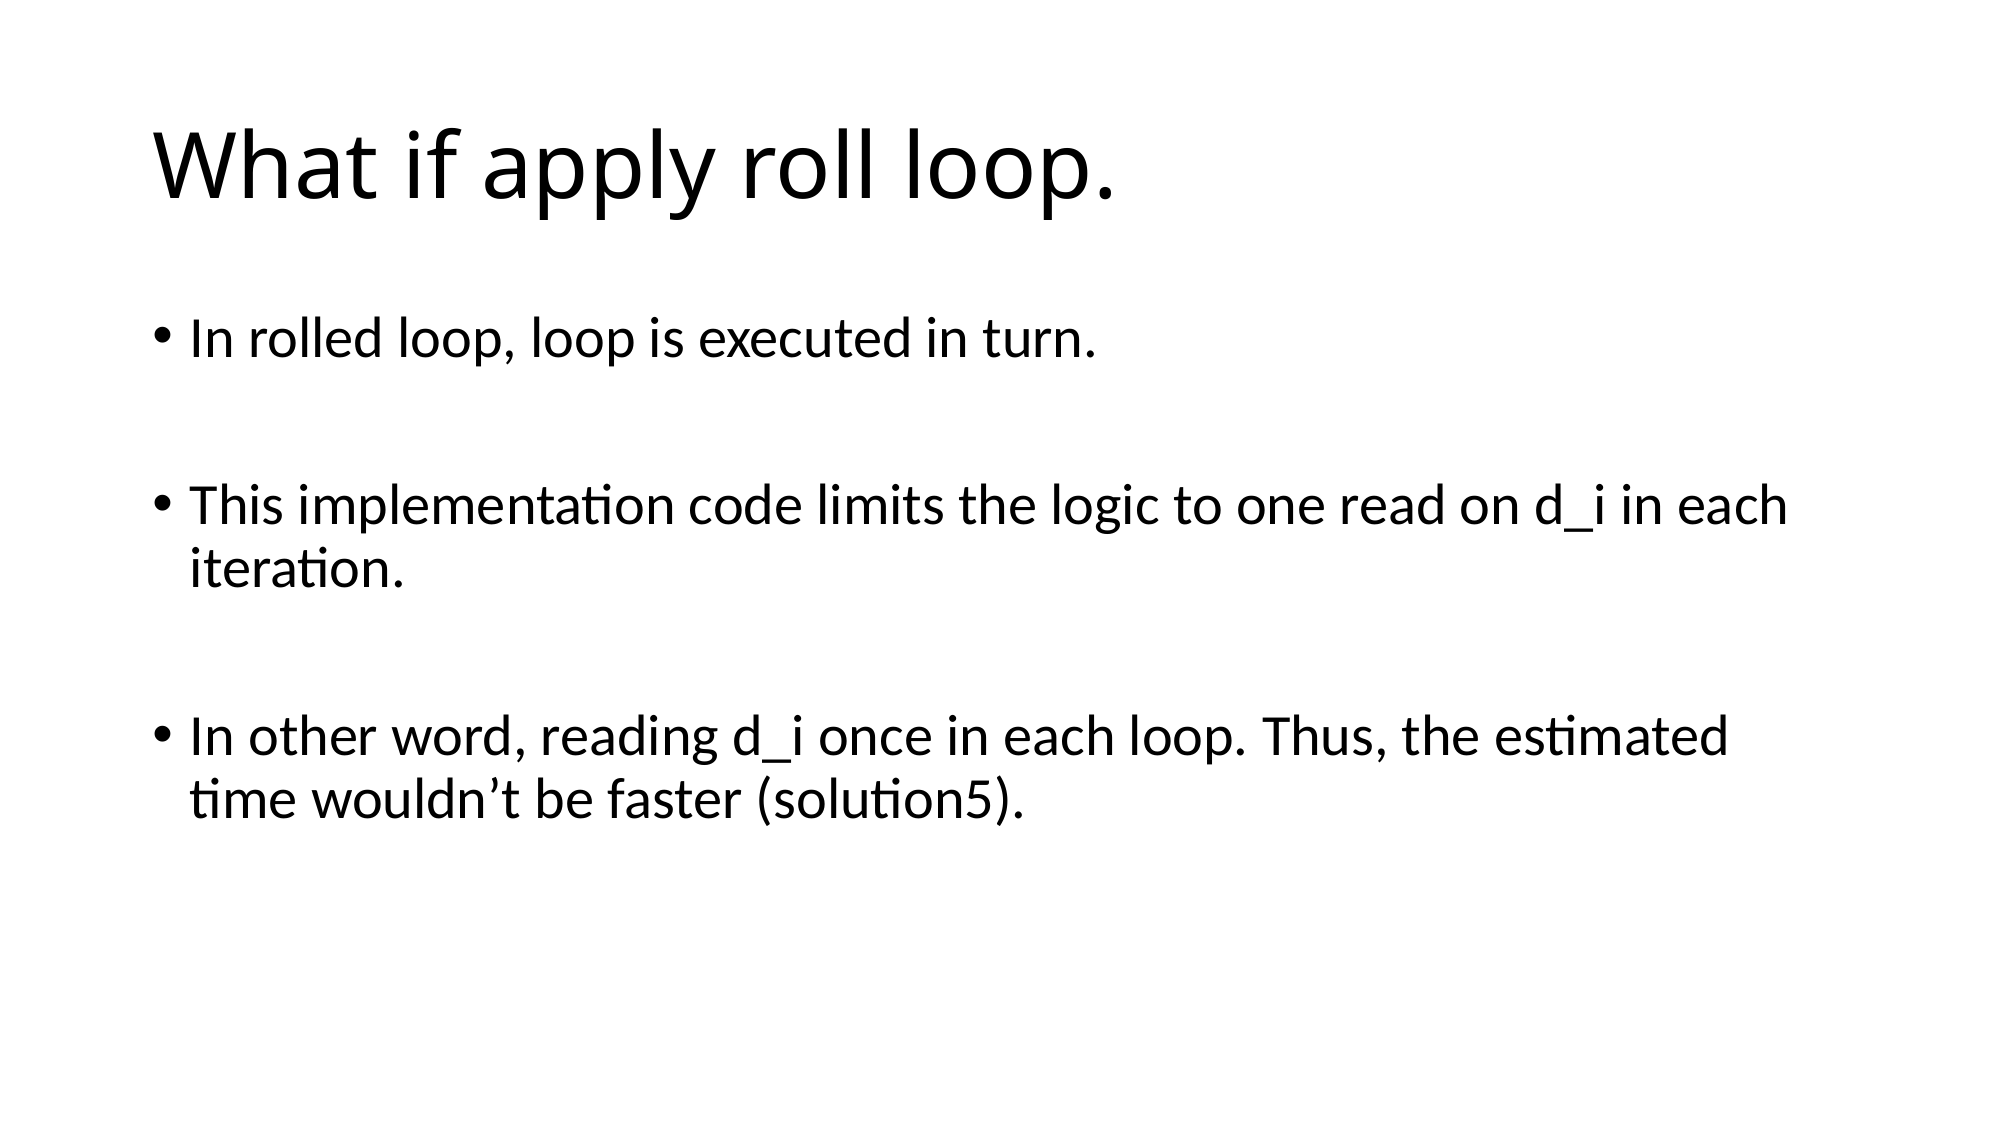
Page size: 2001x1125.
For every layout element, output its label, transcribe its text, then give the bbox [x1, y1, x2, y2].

title What if apply roll loop. [137, 59, 1863, 278]
list In rolled loop, loop is executed in turn. This implementation code limits the logic to one read on d_i in each iteration. In other word, reading d_i once in each loop. Thus, the estimated time wouldn’t be faster (solution5). [137, 299, 1863, 1014]
